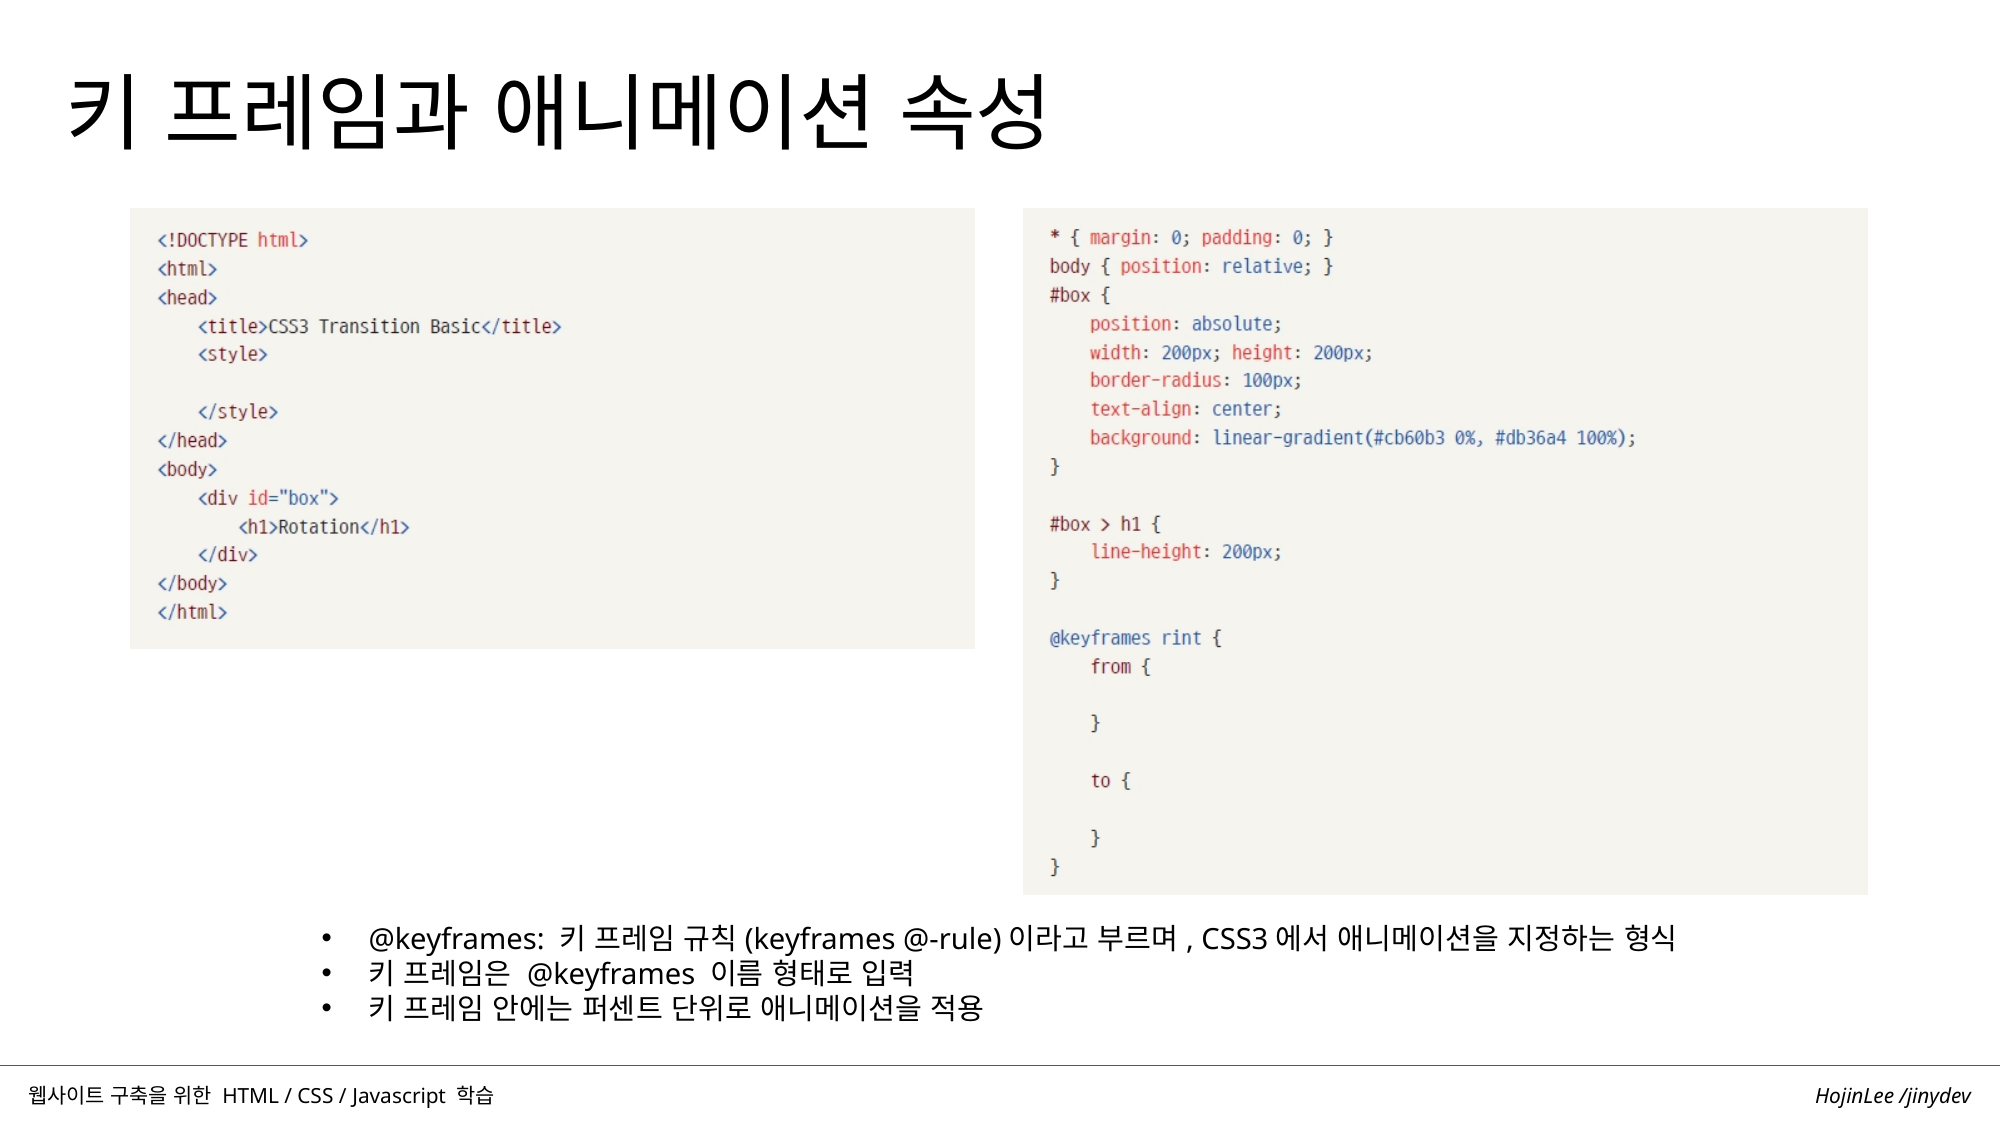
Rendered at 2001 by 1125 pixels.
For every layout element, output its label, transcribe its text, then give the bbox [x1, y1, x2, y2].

text_box 웹사이트 구축을 위한 HTML / CSS / Javascript 학습 [14, 1074, 647, 1115]
picture [1023, 208, 1868, 895]
picture [130, 208, 975, 649]
text_box @keyframes: 키 프레임 규칙(keyframes @-rule)이라고 부르며, CSS3에서 애니메이션을 지정하는 형식 키 프레임은 @keyframes 이름 형태로 입력 키 프레임 안에는 퍼센트 단위로 애니메이션을 적용 [306, 912, 1693, 1033]
text_box HojinLee /jinydev [1522, 1074, 1986, 1115]
text_box 키 프레임과 애니메이션 속성 [50, 52, 1912, 168]
